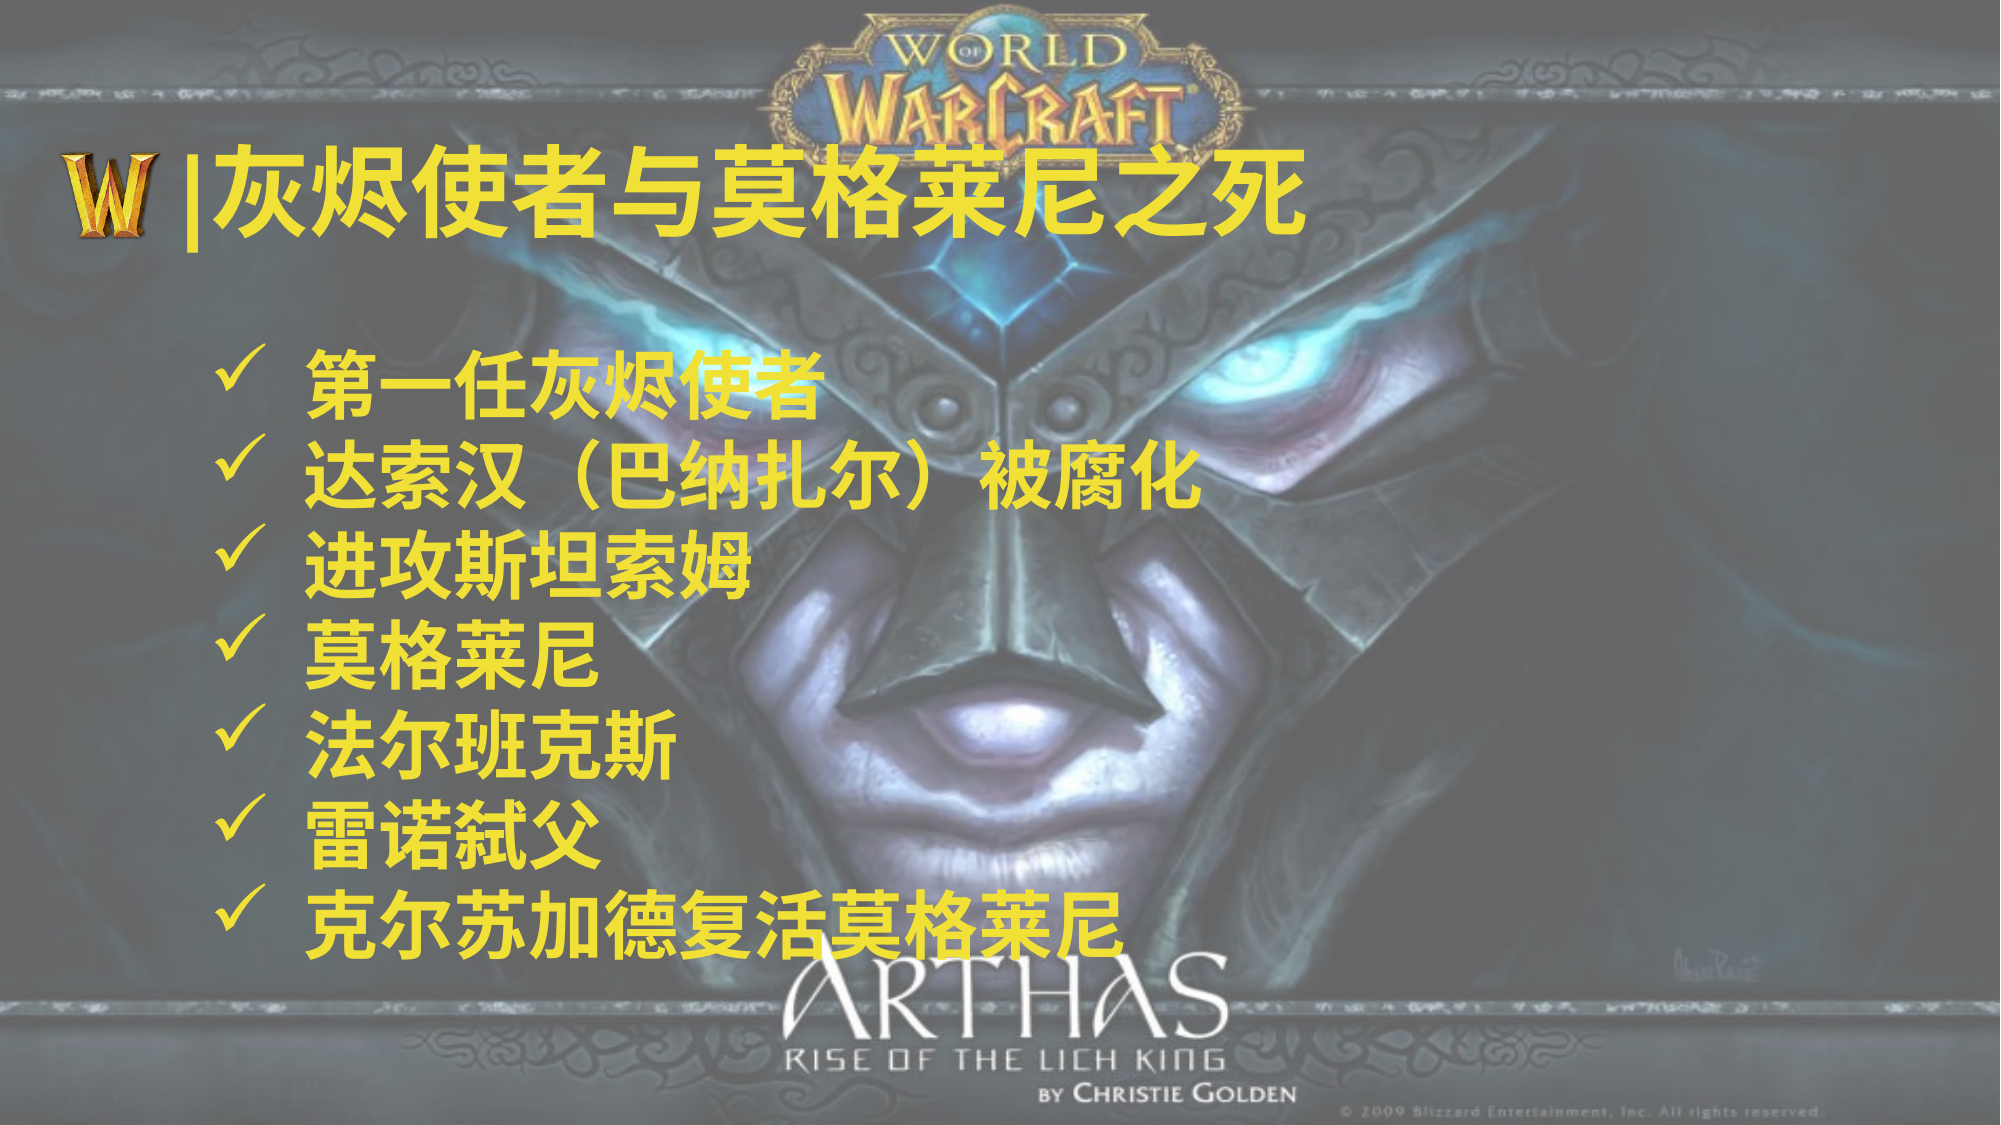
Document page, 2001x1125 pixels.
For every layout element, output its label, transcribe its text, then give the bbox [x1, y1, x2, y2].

text_box 第一任灰烬使者 达索汉（巴纳扎尔）被腐化 进攻斯坦索姆 莫格莱尼 法尔班克斯 雷诺弑父 克尔苏加德复活莫格莱尼 [195, 331, 1920, 977]
picture [51, 140, 168, 248]
title 灰烬使者与莫格莱尼之死 [195, 135, 1921, 260]
